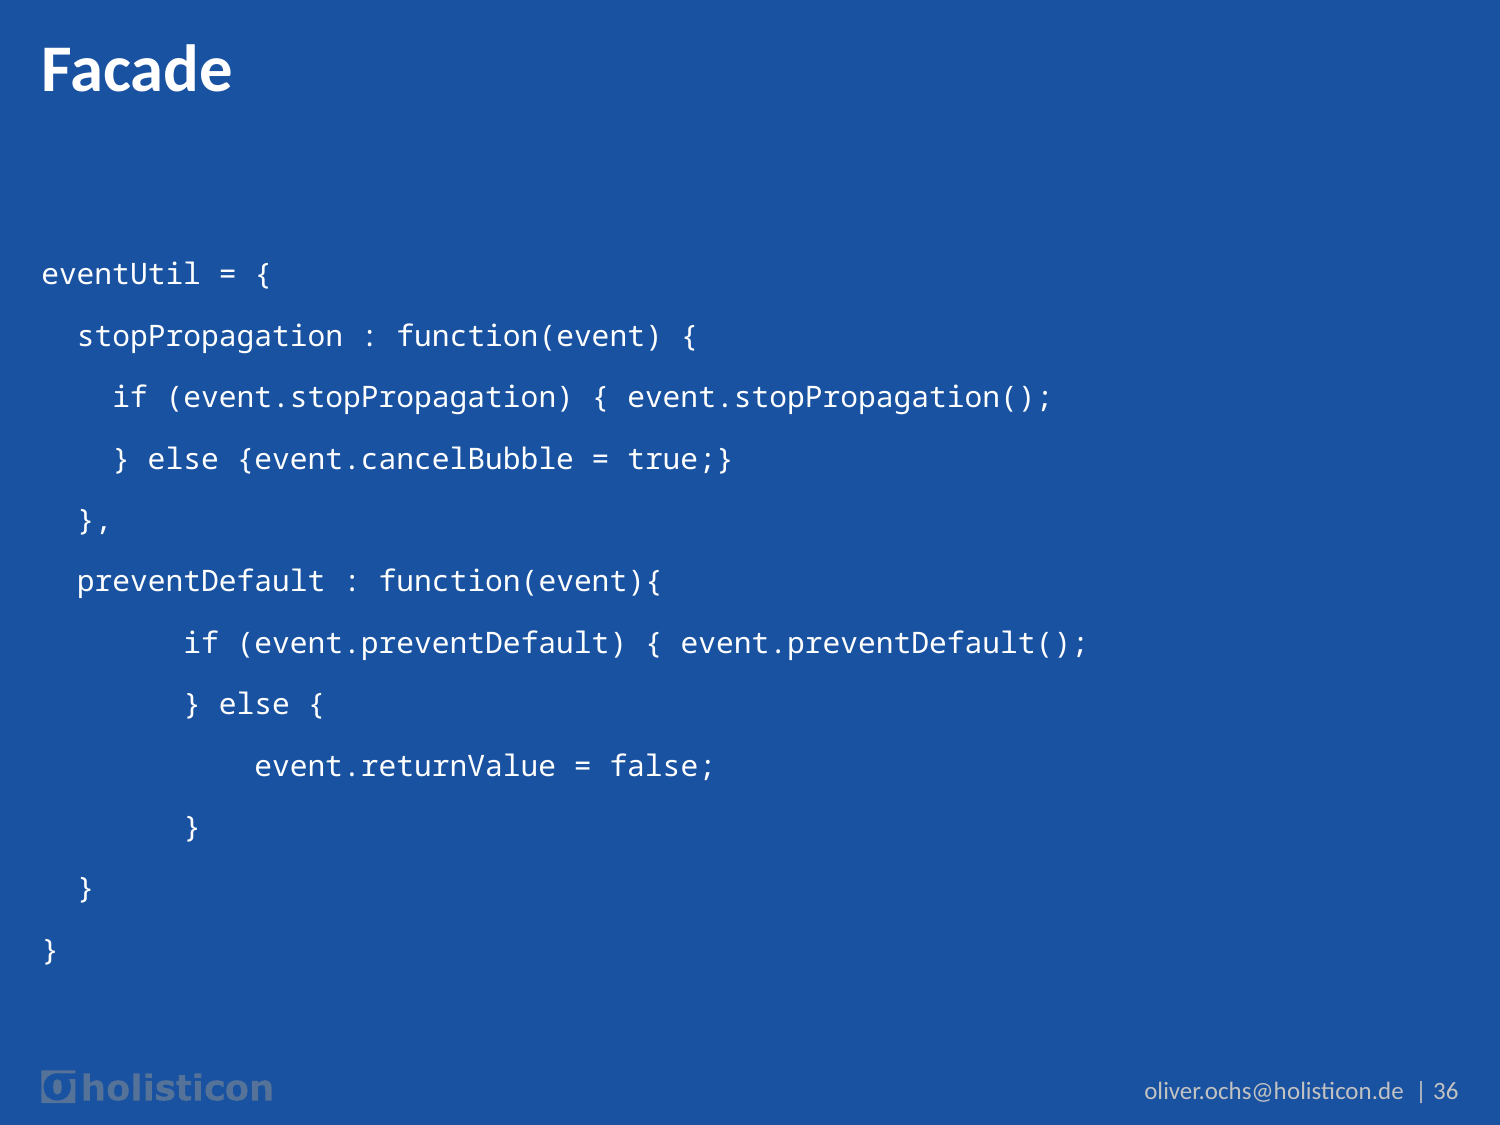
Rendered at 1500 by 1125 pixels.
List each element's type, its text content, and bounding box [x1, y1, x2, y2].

title Facade [41, 24, 1436, 188]
list eventUtil = { stopPropagation : function(event) { if (event.stopPropagation) { event.stopPropagation(); } else {event.cancelBubble = true;} }, preventDefault : function(event){ if (event.preventDefault) { event.preventDefault(); } else { event.returnValue = false; } } } [41, 255, 1436, 973]
